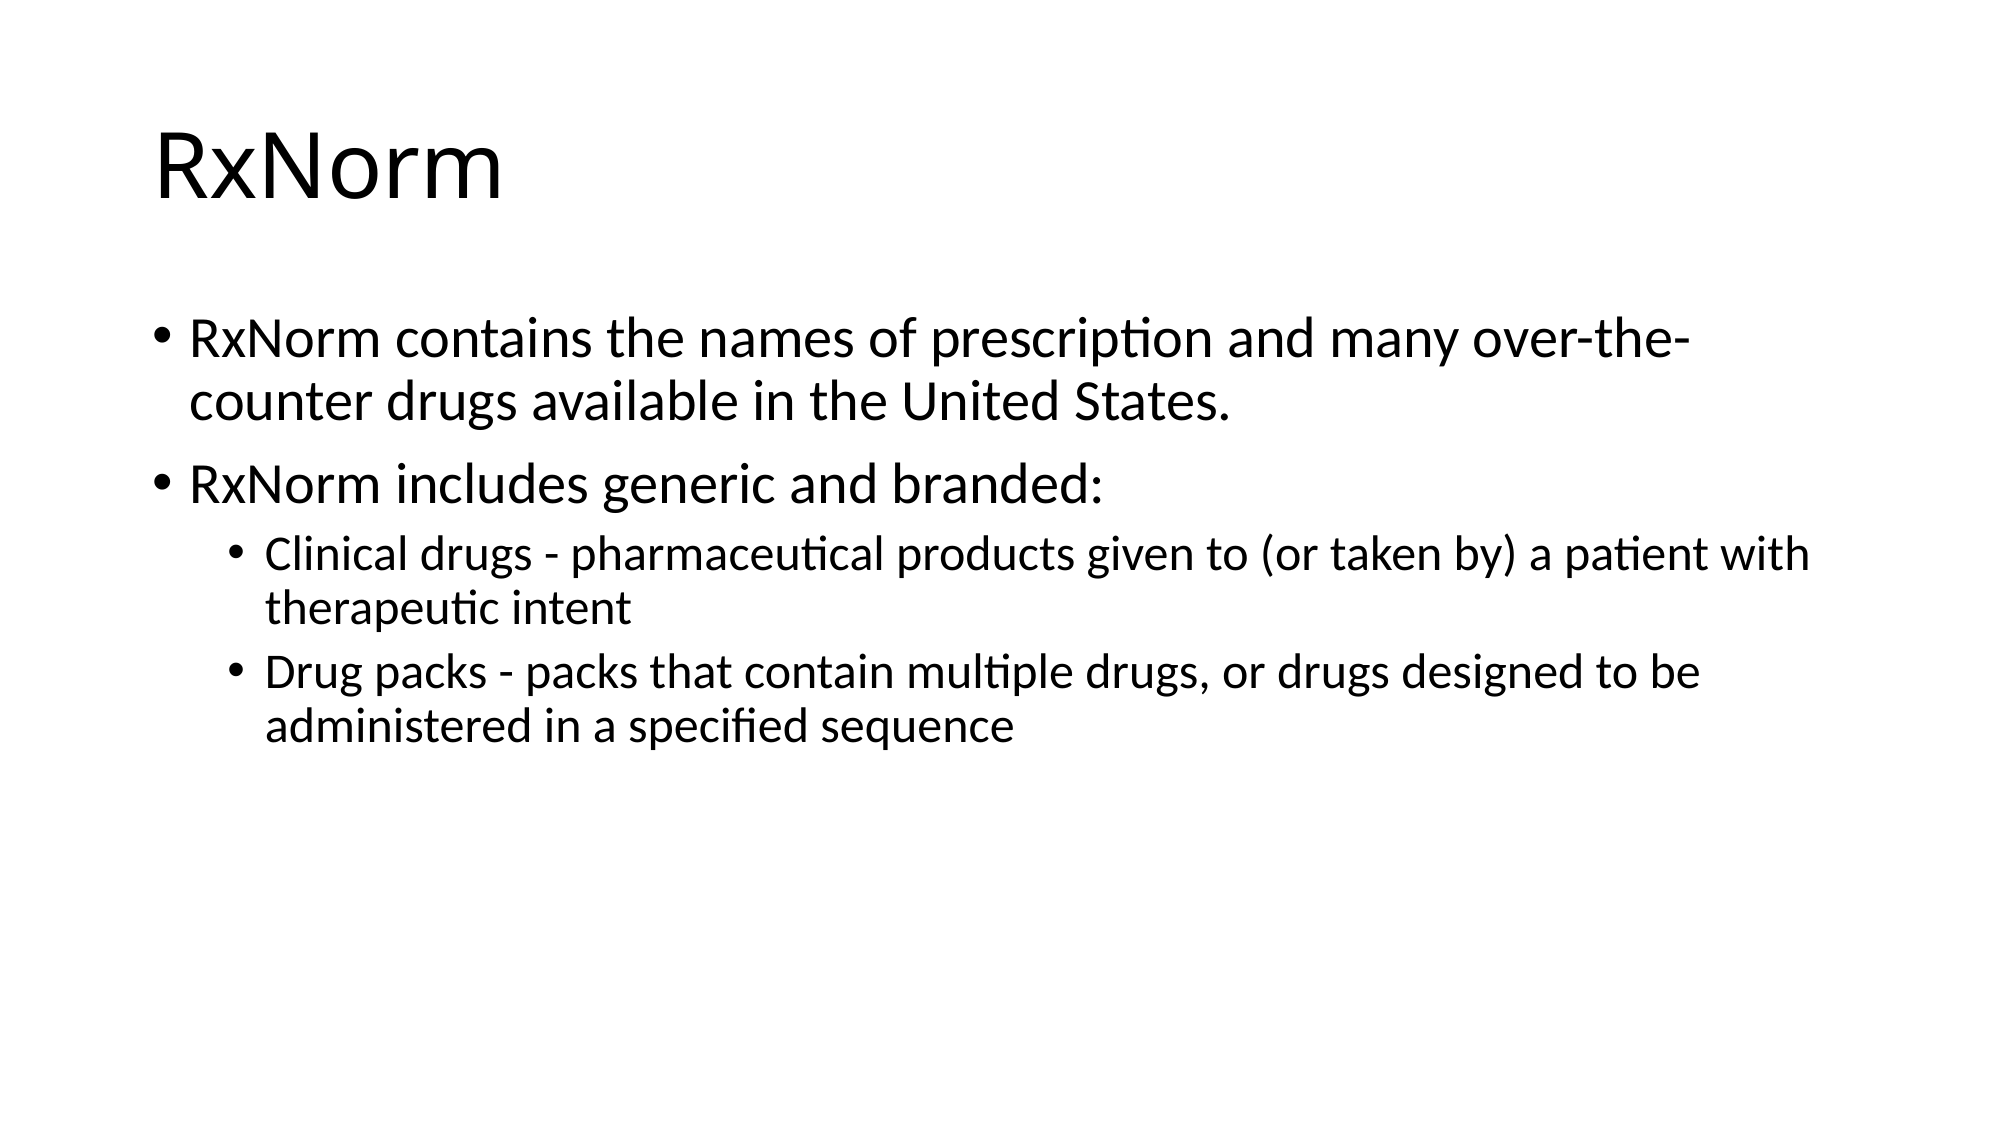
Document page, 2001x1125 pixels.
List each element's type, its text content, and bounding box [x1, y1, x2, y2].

title RxNorm [137, 59, 1863, 278]
list RxNorm contains the names of prescription and many over-the-counter drugs available in the United States. RxNorm includes generic and branded: Clinical drugs - pharmaceutical products given to (or taken by) a patient with therapeutic intent Drug packs - packs that contain multiple drugs, or drugs designed to be administered in a specified sequence [137, 299, 1863, 1014]
